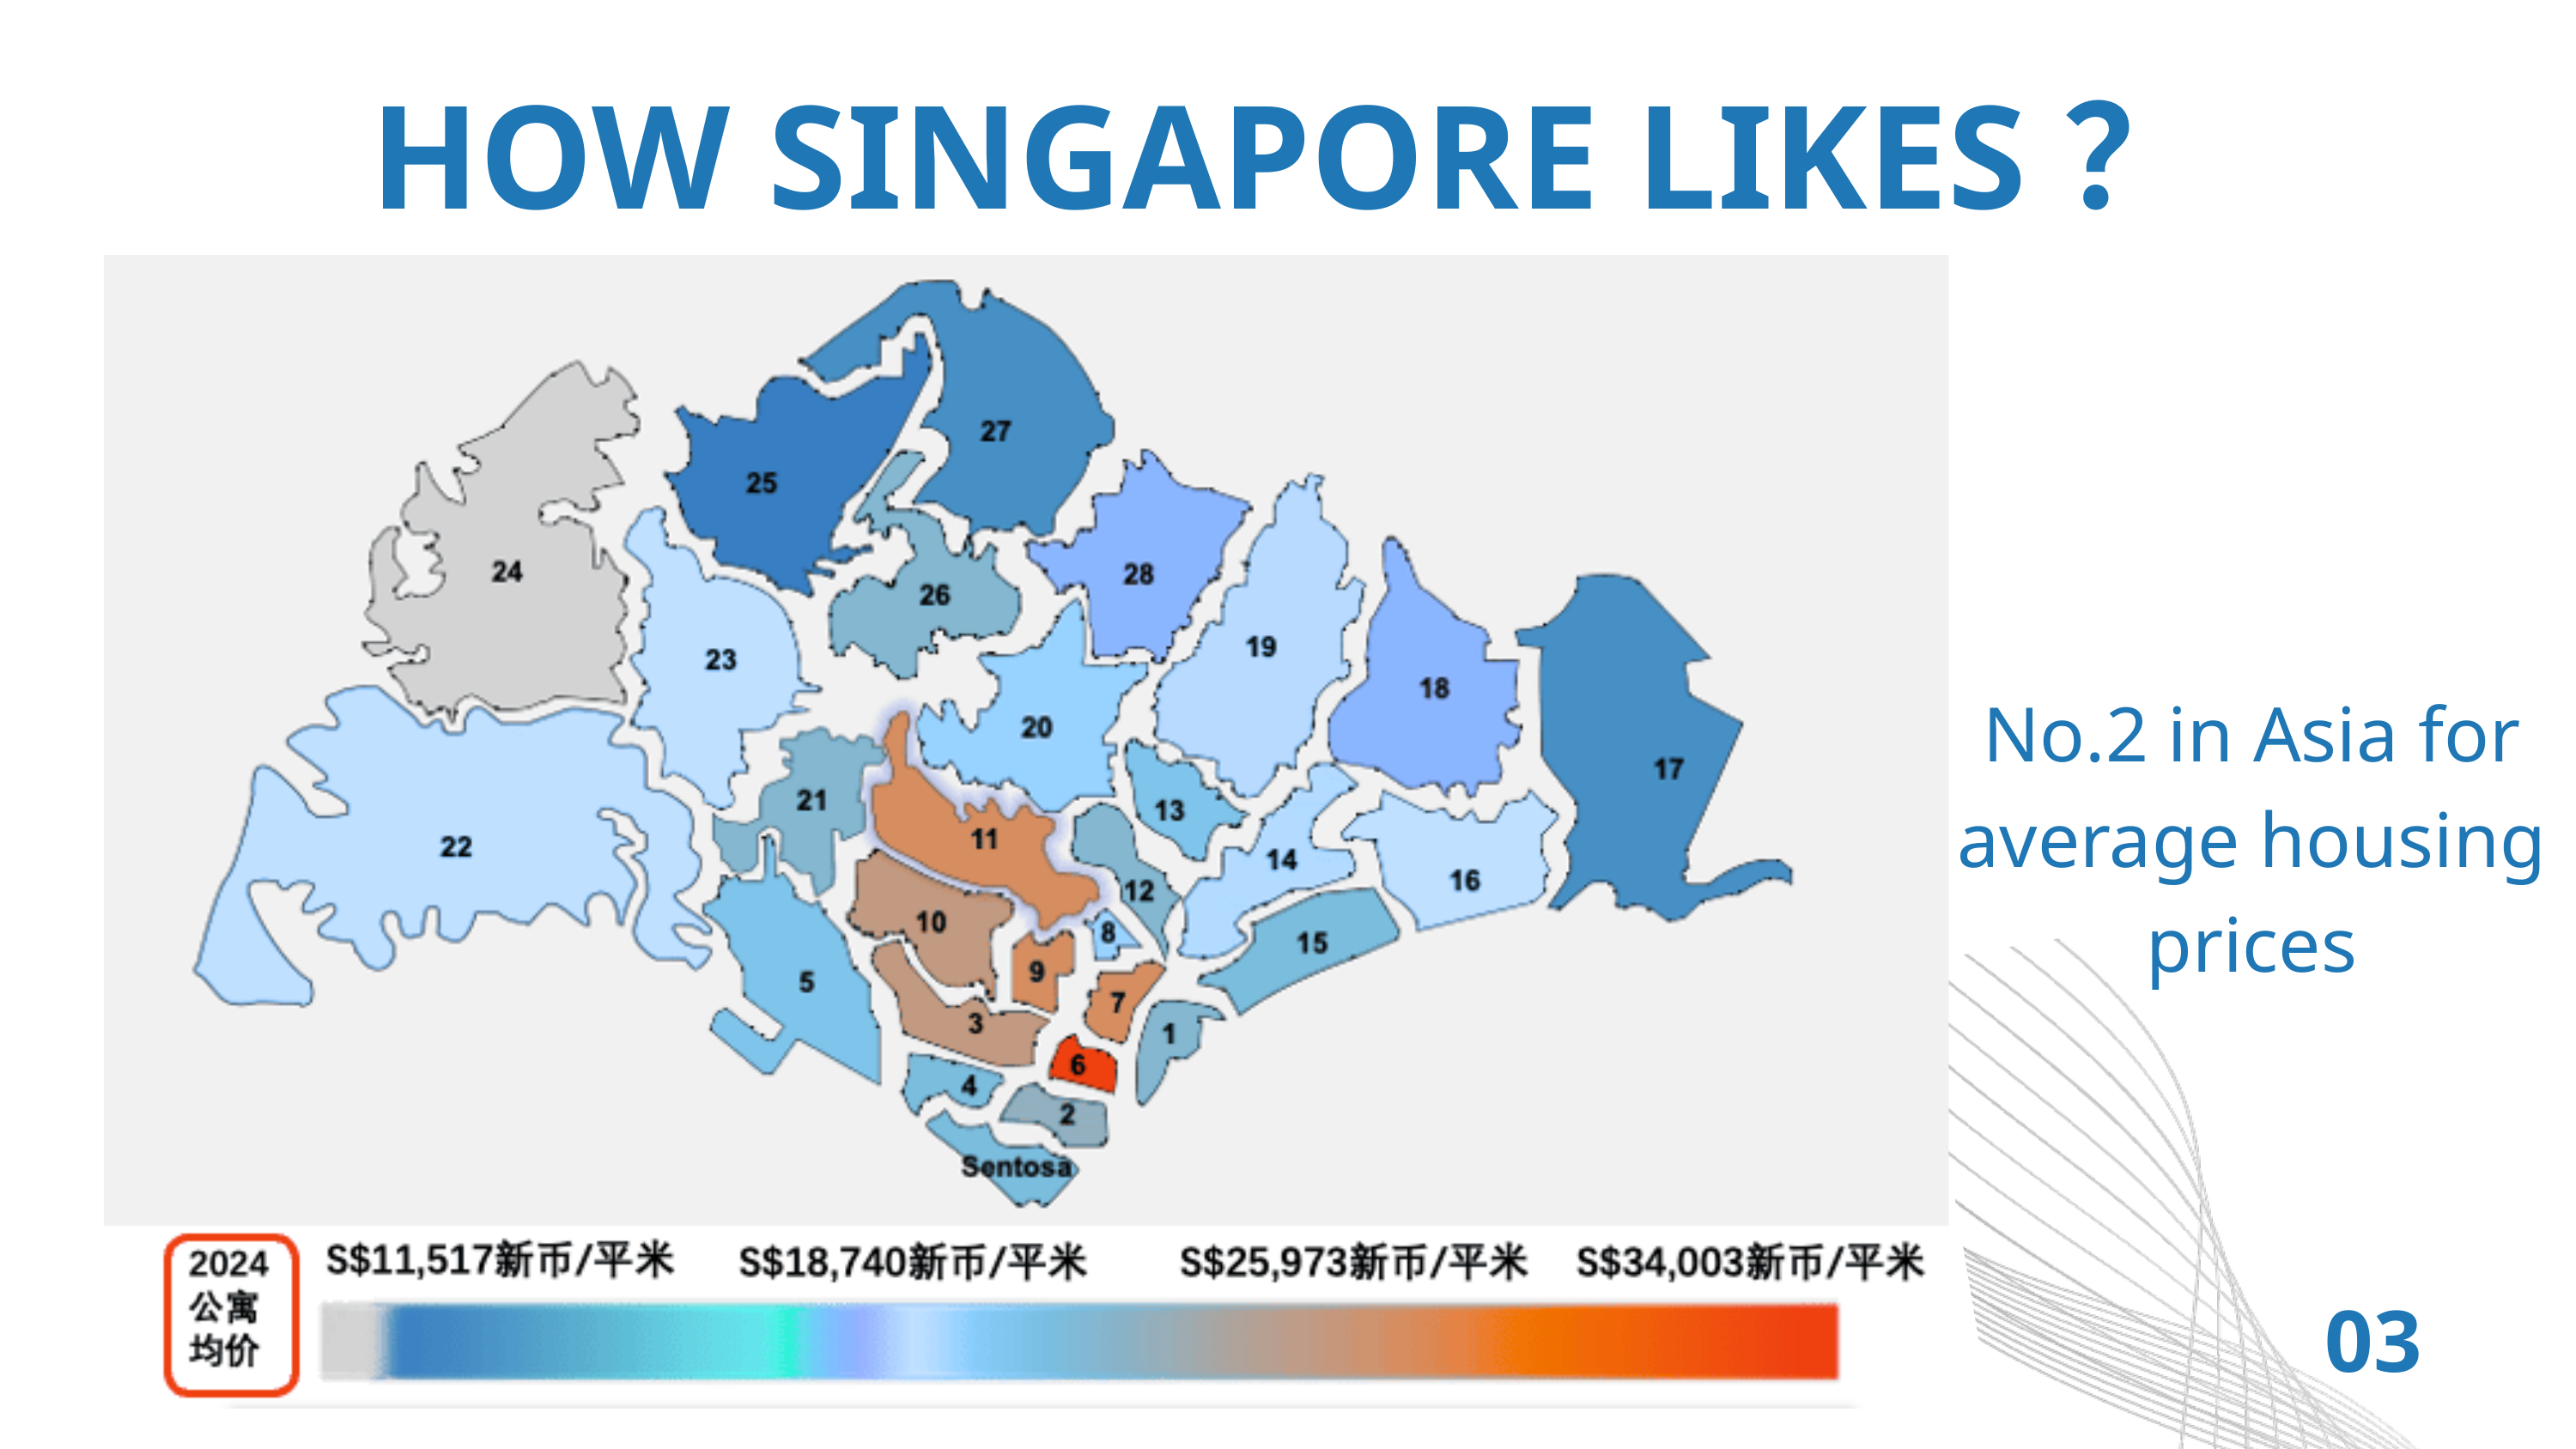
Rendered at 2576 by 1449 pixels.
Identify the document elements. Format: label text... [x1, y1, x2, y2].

text_box No.2 in Asia for average housing prices [1949, 671, 2576, 956]
text_box 03 [2283, 1270, 2464, 1389]
text_box [1949, 851, 2576, 1449]
text_box [103, 255, 1949, 1409]
text_box HOW SINGAPORE LIKES？ [333, 37, 2243, 239]
